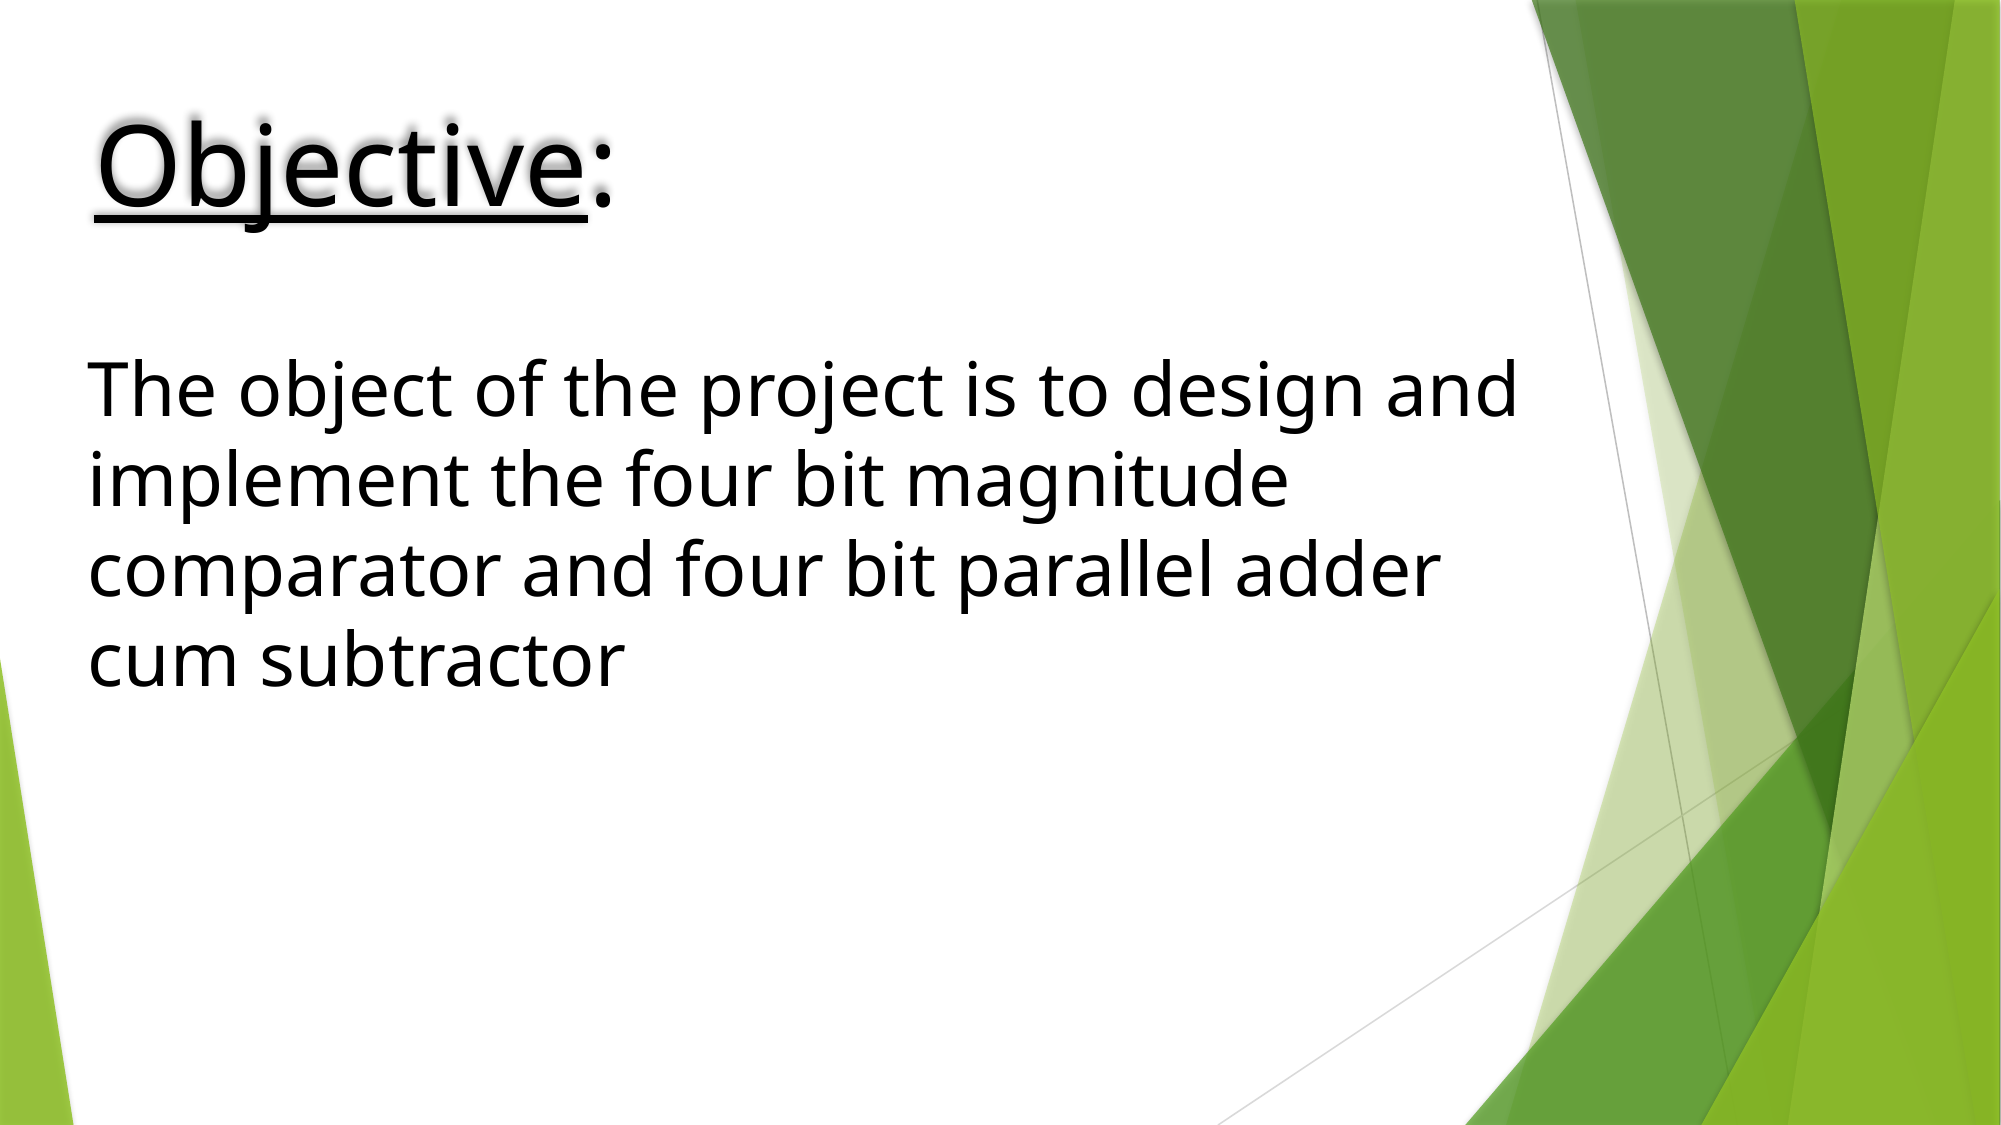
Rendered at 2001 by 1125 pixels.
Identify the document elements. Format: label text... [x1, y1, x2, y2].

text_box The object of the project is to design and implement the four bit magnitude comparator and four bit parallel adder cum subtractor [72, 333, 1570, 709]
text_box Objective: [79, 86, 634, 237]
